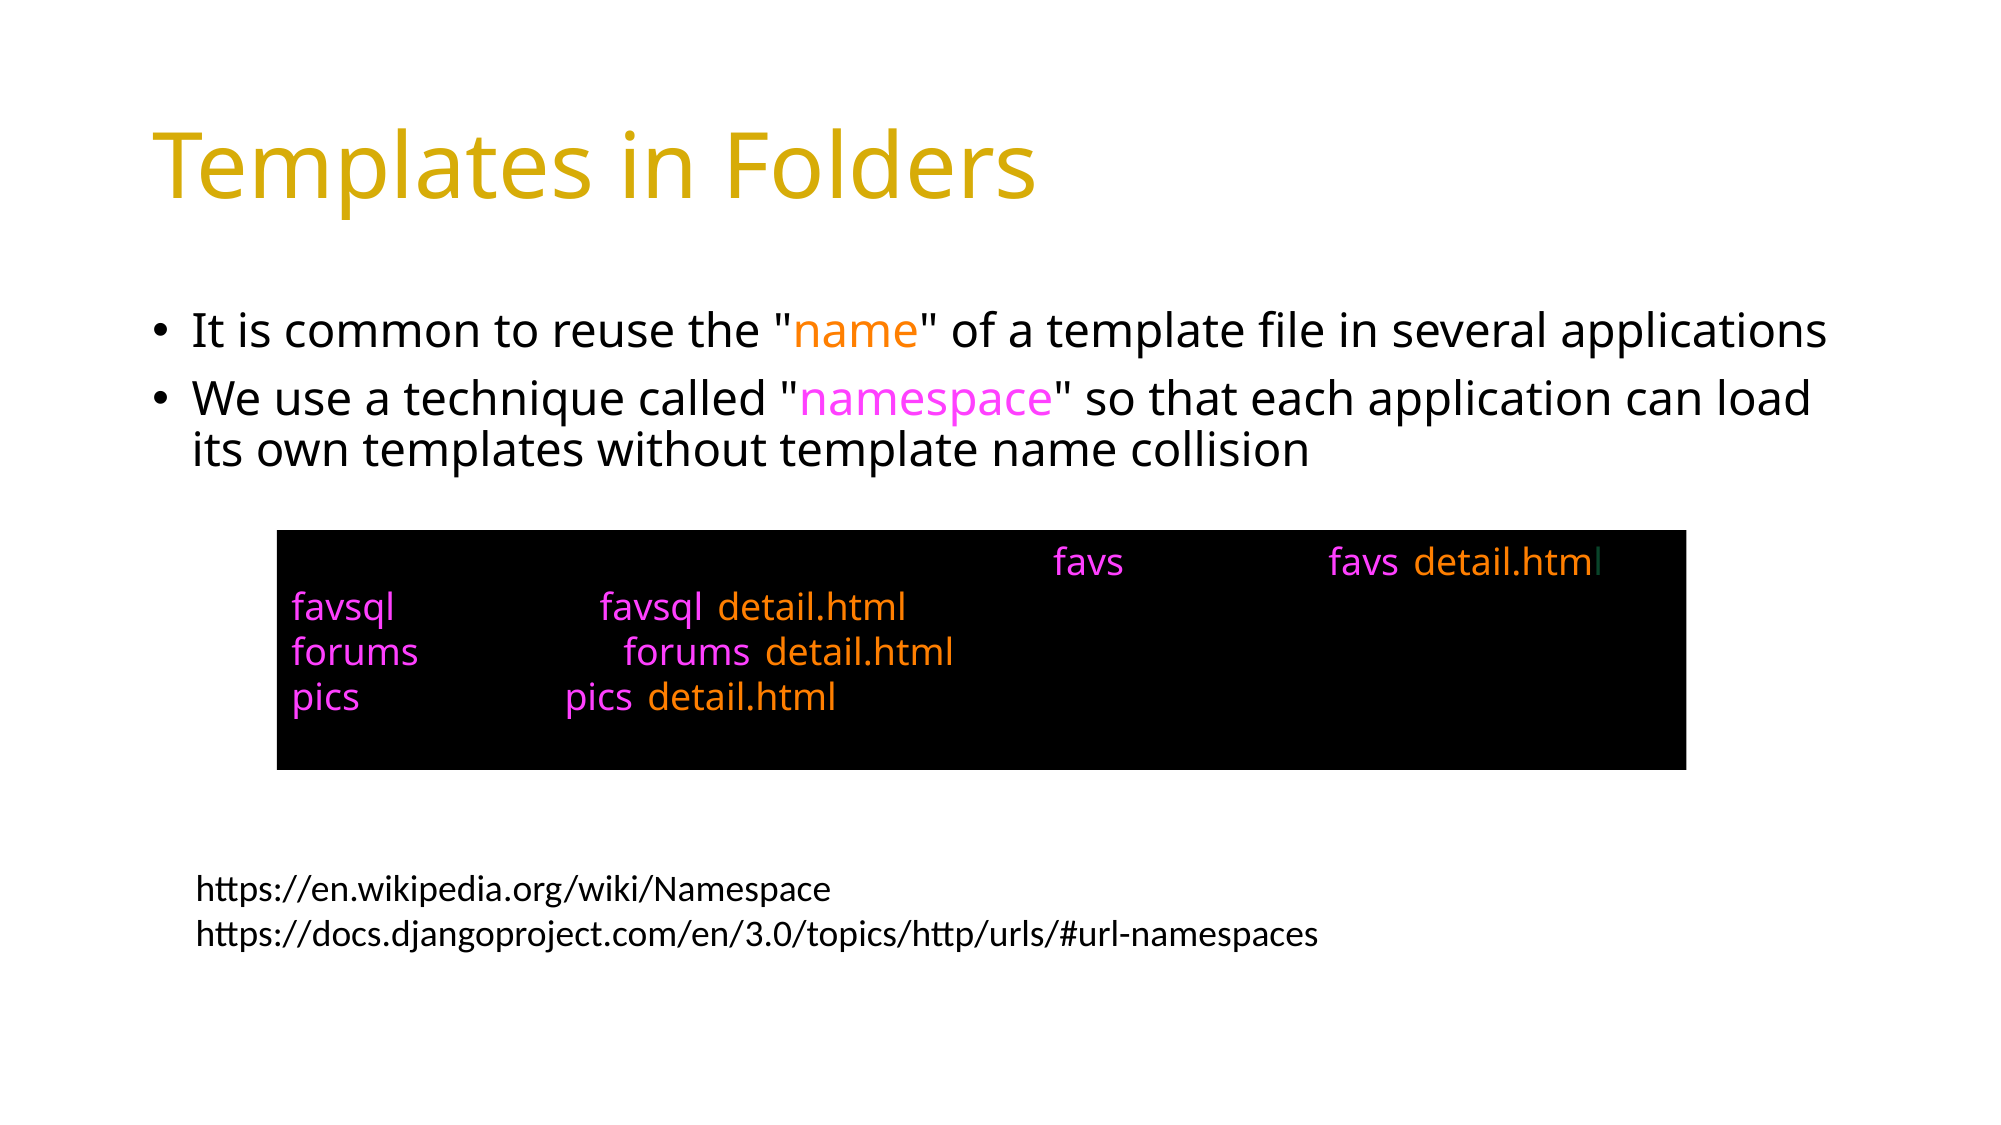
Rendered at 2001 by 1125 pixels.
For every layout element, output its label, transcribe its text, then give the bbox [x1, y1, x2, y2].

list It is common to reuse the "name" of a template file in several applications We use a technique called "namespace" so that each application can load its own templates without template name collision [137, 299, 1863, 499]
title Templates in Folders [137, 59, 1863, 278]
text_box dj4e-samples$ ls */templates/*/detail.html favs/templates/favs/detail.html favsql/templates/favsql/detail.html forums/templates/forums/detail.html pics/templates/pics/detail.html dj4e-samples$ [276, 530, 1687, 770]
text_box https://en.wikipedia.org/wiki/Namespace https://docs.djangoproject.com/en/3.0/topics/http/urls/#url-namespaces [180, 856, 1450, 962]
